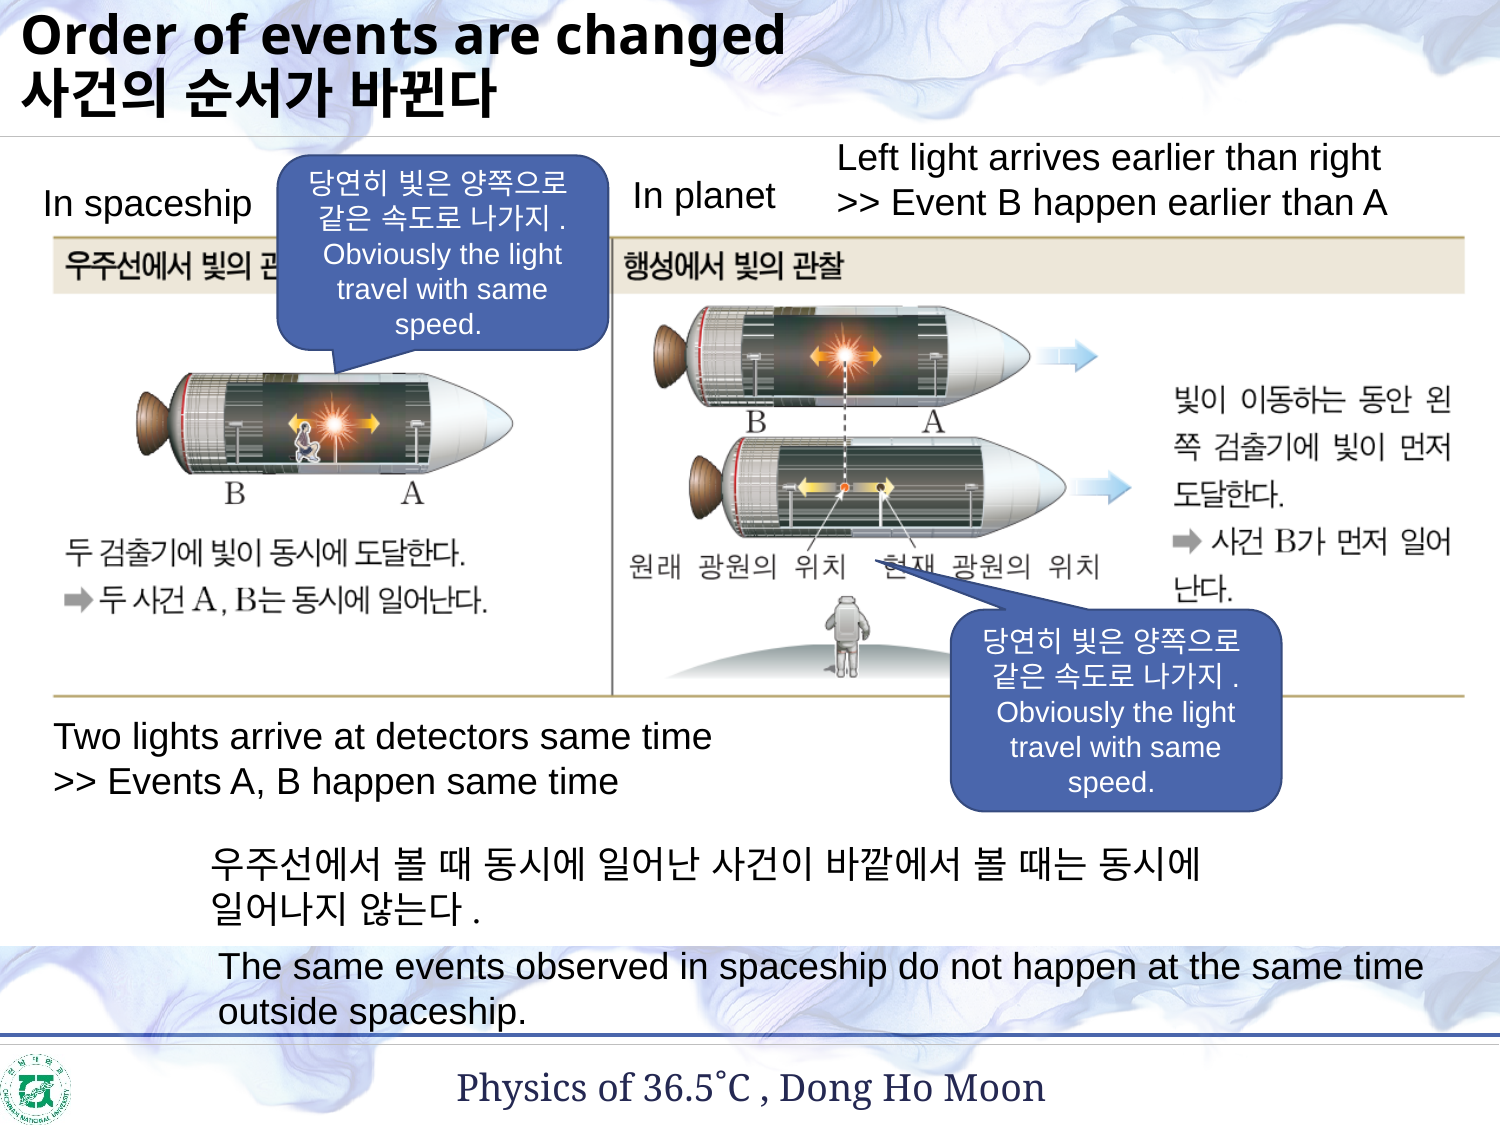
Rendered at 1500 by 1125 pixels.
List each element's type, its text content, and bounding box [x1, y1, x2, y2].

text_box 당연히 빛은 양쪽으로 같은 속도로 나가지. Obviously the light travel with same speed. [949, 720, 1283, 813]
picture [0, 1054, 71, 1125]
text_box In spaceship [27, 171, 268, 231]
title Order of events are changed 사건의 순서가 바뀐다 [5, 0, 1500, 133]
text_box Left light arrives earlier than right >> Event B happen earlier than A [821, 125, 1404, 231]
text_box 우주선에서 볼 때 동시에 일어난 사건이 바깥에서 볼 때는 동시에 일어나지 않는다. [196, 834, 1319, 939]
text_box In planet [617, 163, 791, 224]
text_box Two lights arrive at detectors same time >> Events A, B happen same time [38, 720, 728, 810]
text_box 당연히 빛은 양쪽으로 같은 속도로 나가지. Obviously the light travel with same speed. [276, 154, 610, 231]
text_box The same events observed in spaceship do not happen at the same time outside spaceship. [203, 934, 1440, 1040]
picture [29, 231, 1486, 720]
